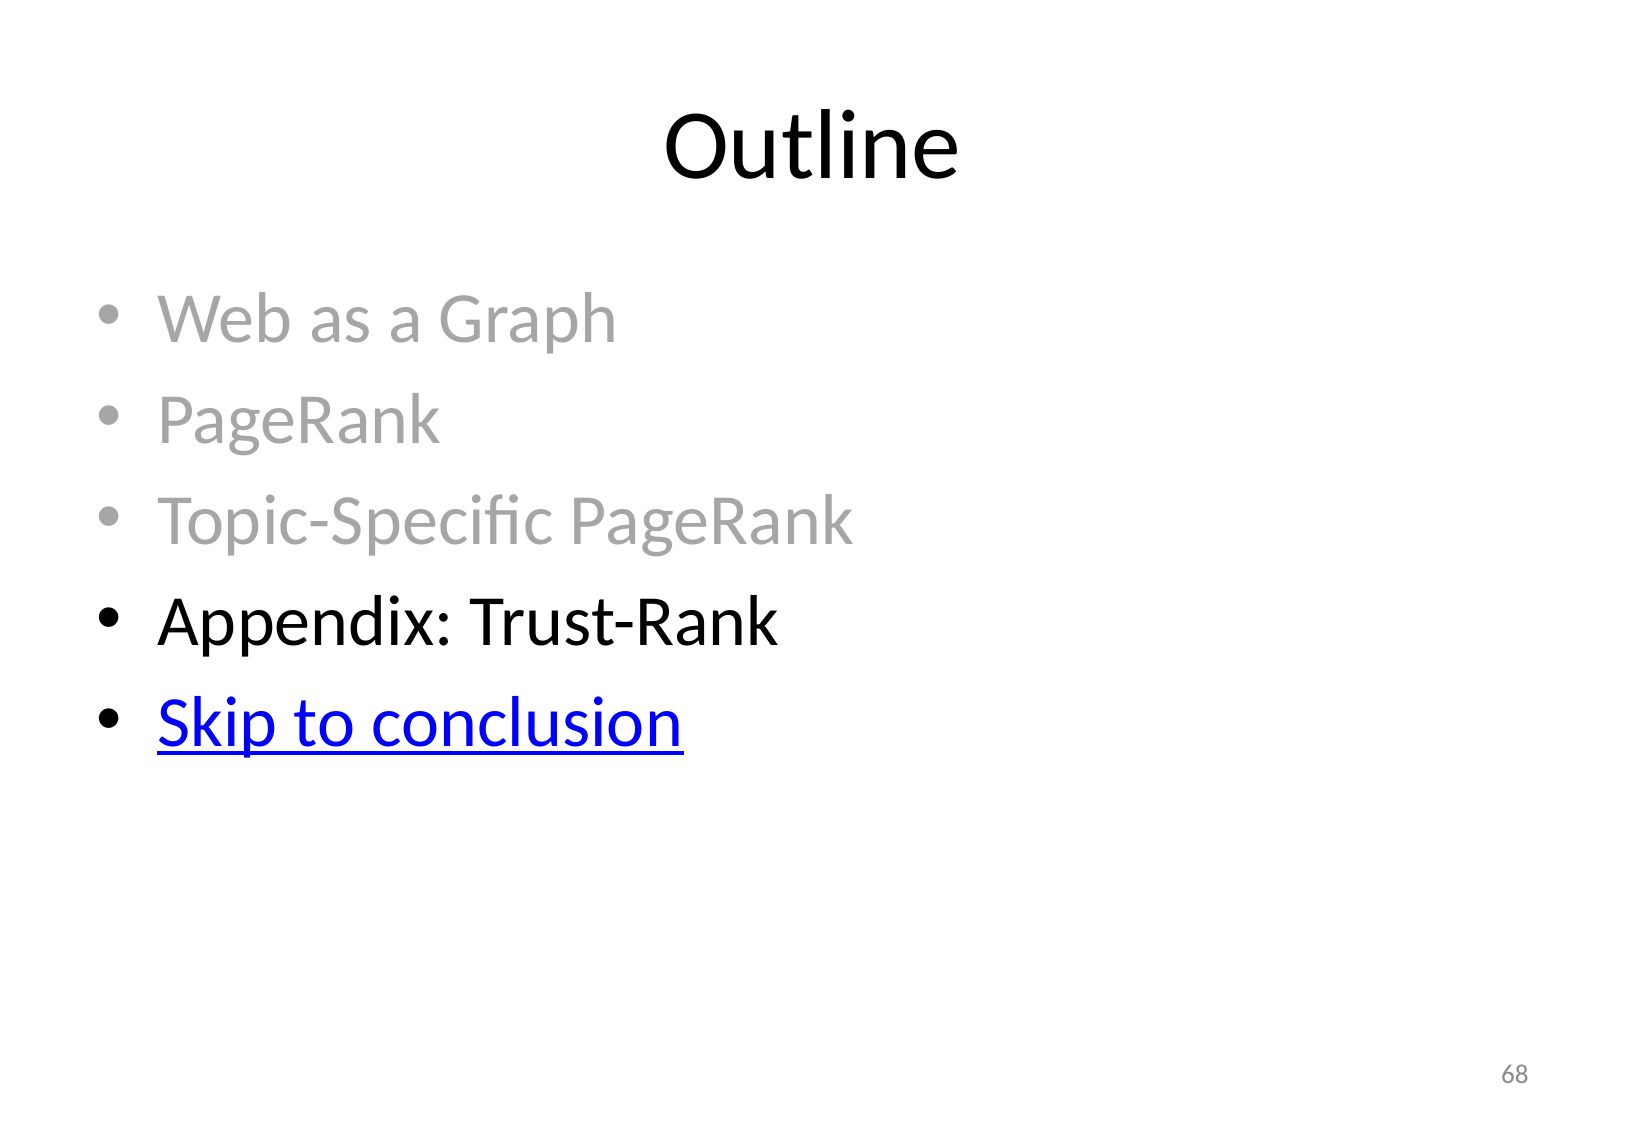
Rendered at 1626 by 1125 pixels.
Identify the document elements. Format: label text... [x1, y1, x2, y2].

slide_number 68 [1164, 1042, 1544, 1103]
list Web as a Graph PageRank Topic-Specific PageRank Appendix: Trust-Rank Skip to conclusion [80, 262, 1544, 1006]
title Outline [80, 44, 1544, 233]
